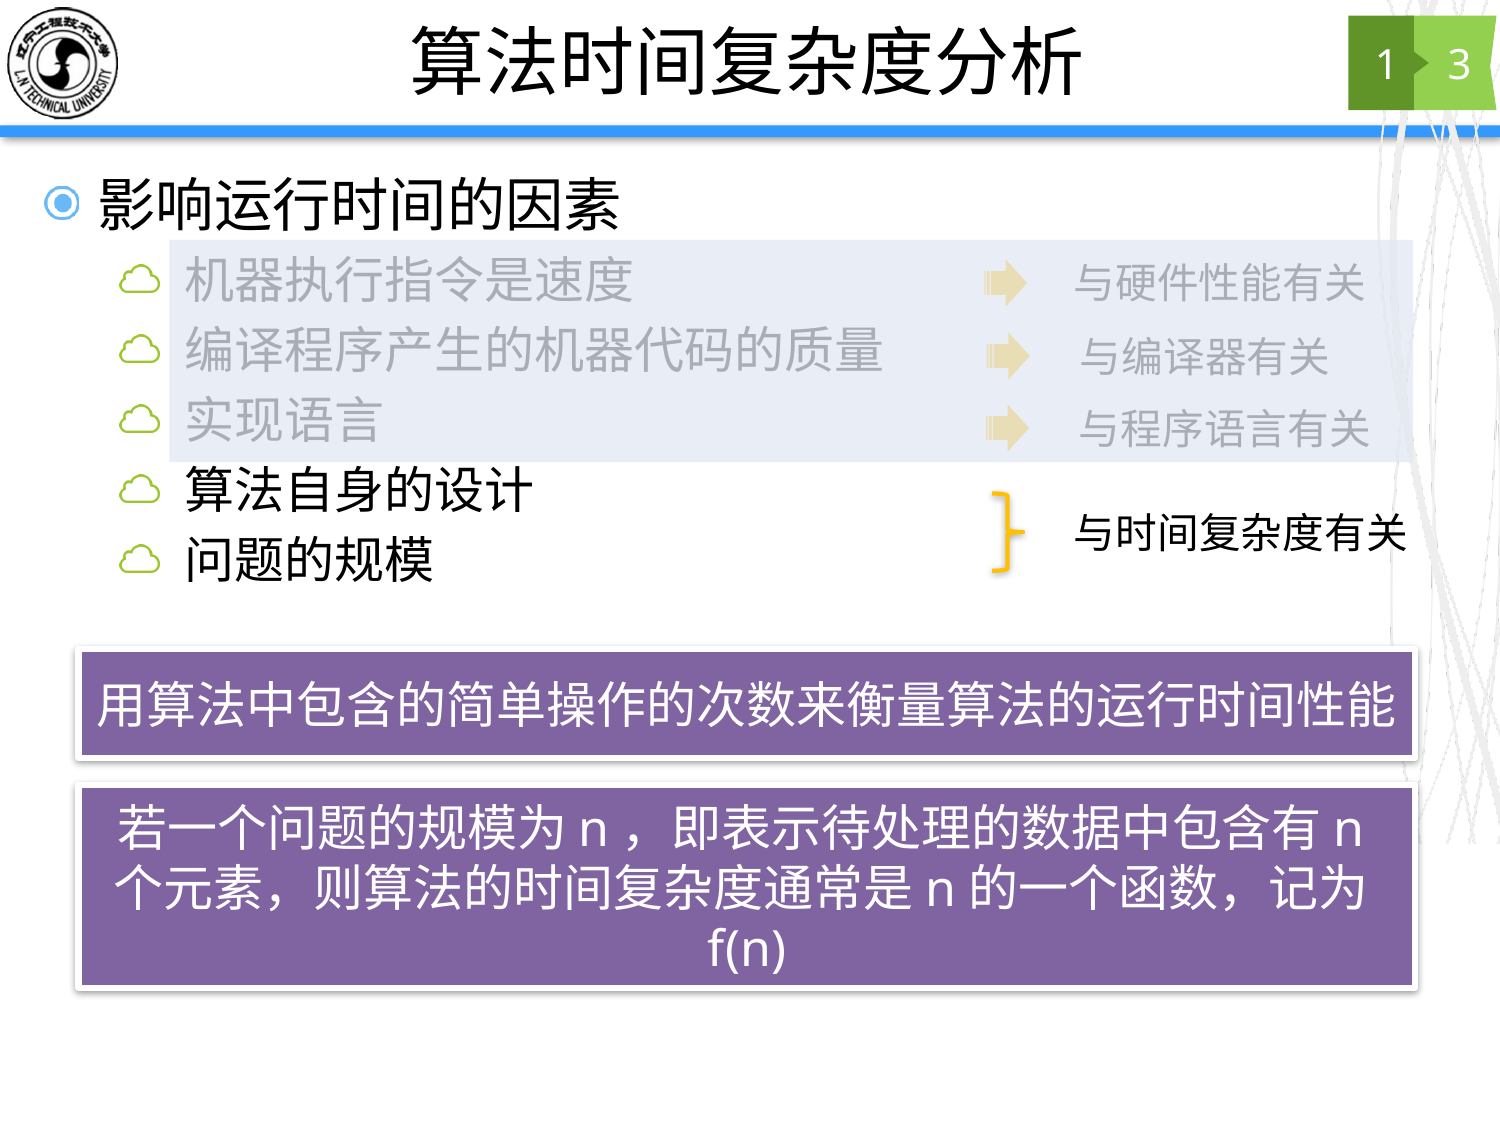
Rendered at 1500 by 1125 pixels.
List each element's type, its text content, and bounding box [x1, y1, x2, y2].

title 算法时间复杂度分析 [147, 1, 1346, 118]
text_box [985, 396, 1434, 462]
picture [119, 474, 160, 503]
picture [119, 334, 160, 363]
picture [119, 264, 160, 293]
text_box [983, 249, 1429, 316]
picture [44, 186, 79, 220]
text_box 用算法中包含的简单操作的次数来衡量算法的运行时间性能 [75, 646, 1418, 761]
picture [119, 544, 160, 573]
text_box 若一个问题的规模为n，即表示待处理的数据中包含有n个元素，则算法的时间复杂度通常是n的一个函数，记为f(n) [75, 782, 1418, 991]
picture [5, 7, 118, 120]
list 影响运行时间的因素 机器执行指令是速度 编译程序产生的机器代码的质量 实现语言 算法自身的设计 问题的规模 [29, 160, 1483, 1005]
text_box [167, 238, 1415, 464]
list 1 [1340, 15, 1434, 111]
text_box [991, 493, 1429, 572]
list 3 [1434, 15, 1500, 111]
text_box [986, 322, 1435, 389]
picture [119, 404, 160, 433]
